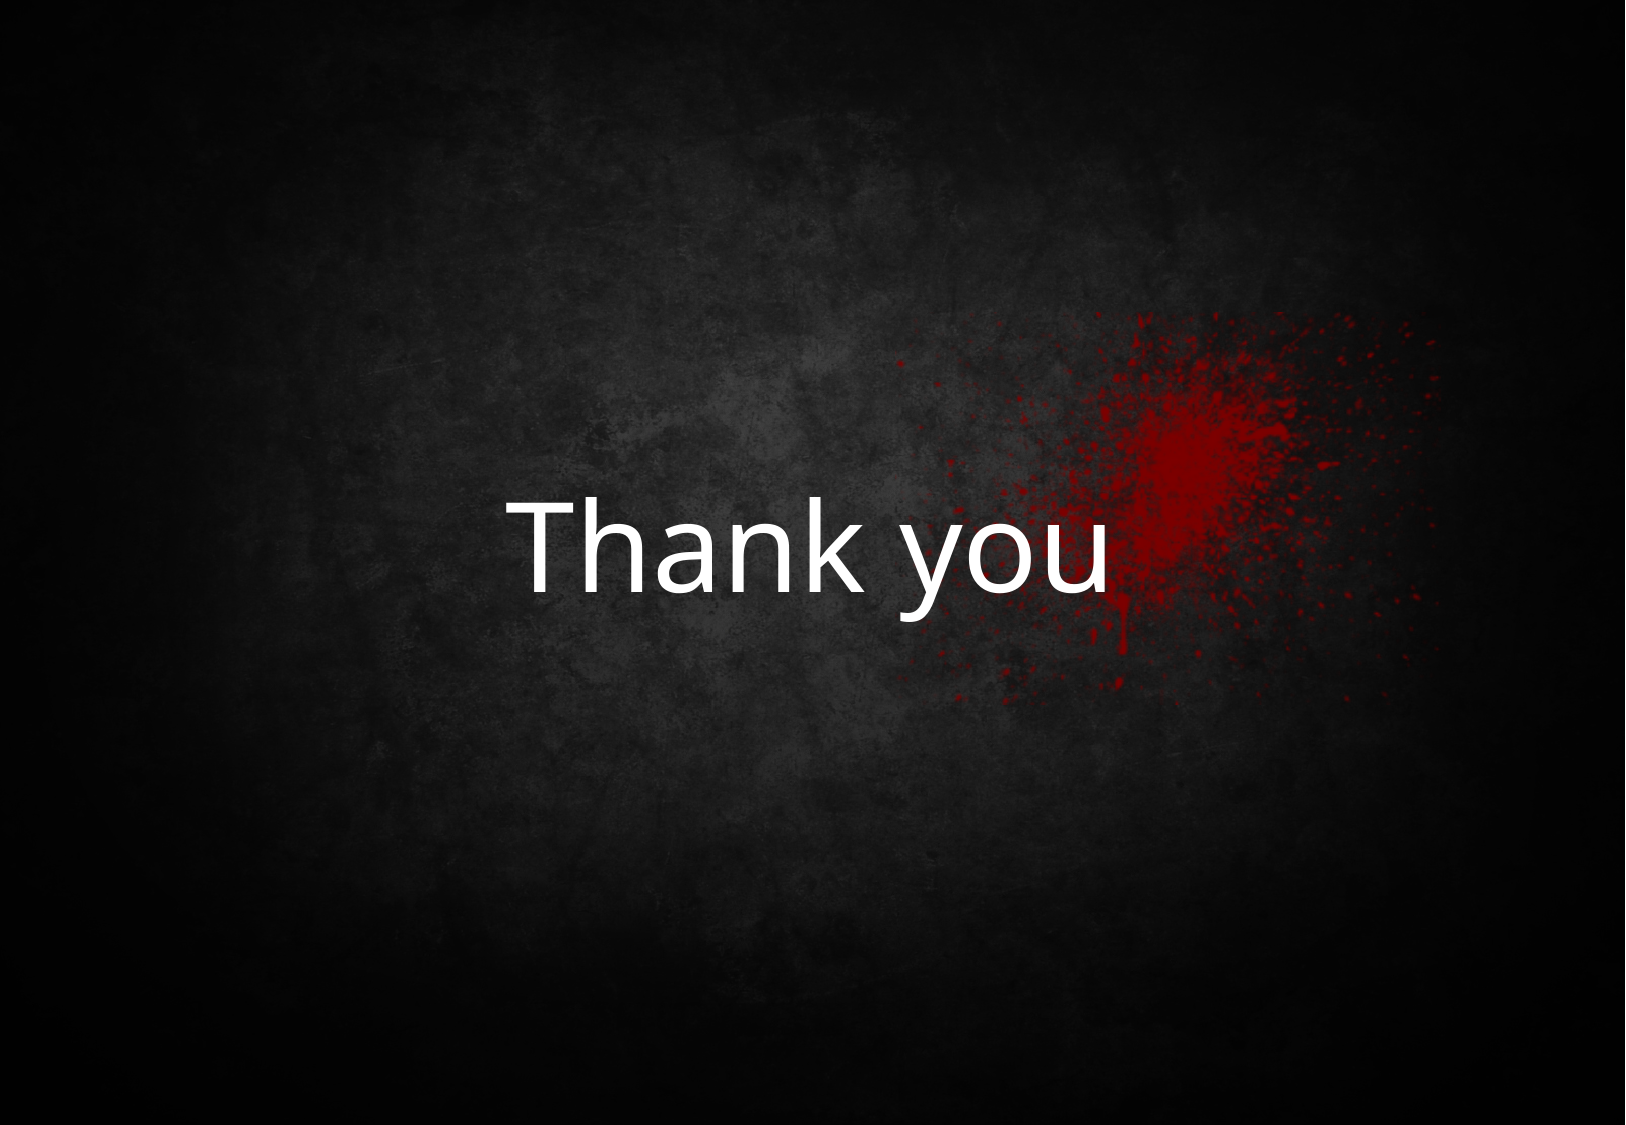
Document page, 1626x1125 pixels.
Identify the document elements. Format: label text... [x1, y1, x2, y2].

picture [0, 0, 1625, 1125]
text_box Thank you [491, 460, 889, 626]
